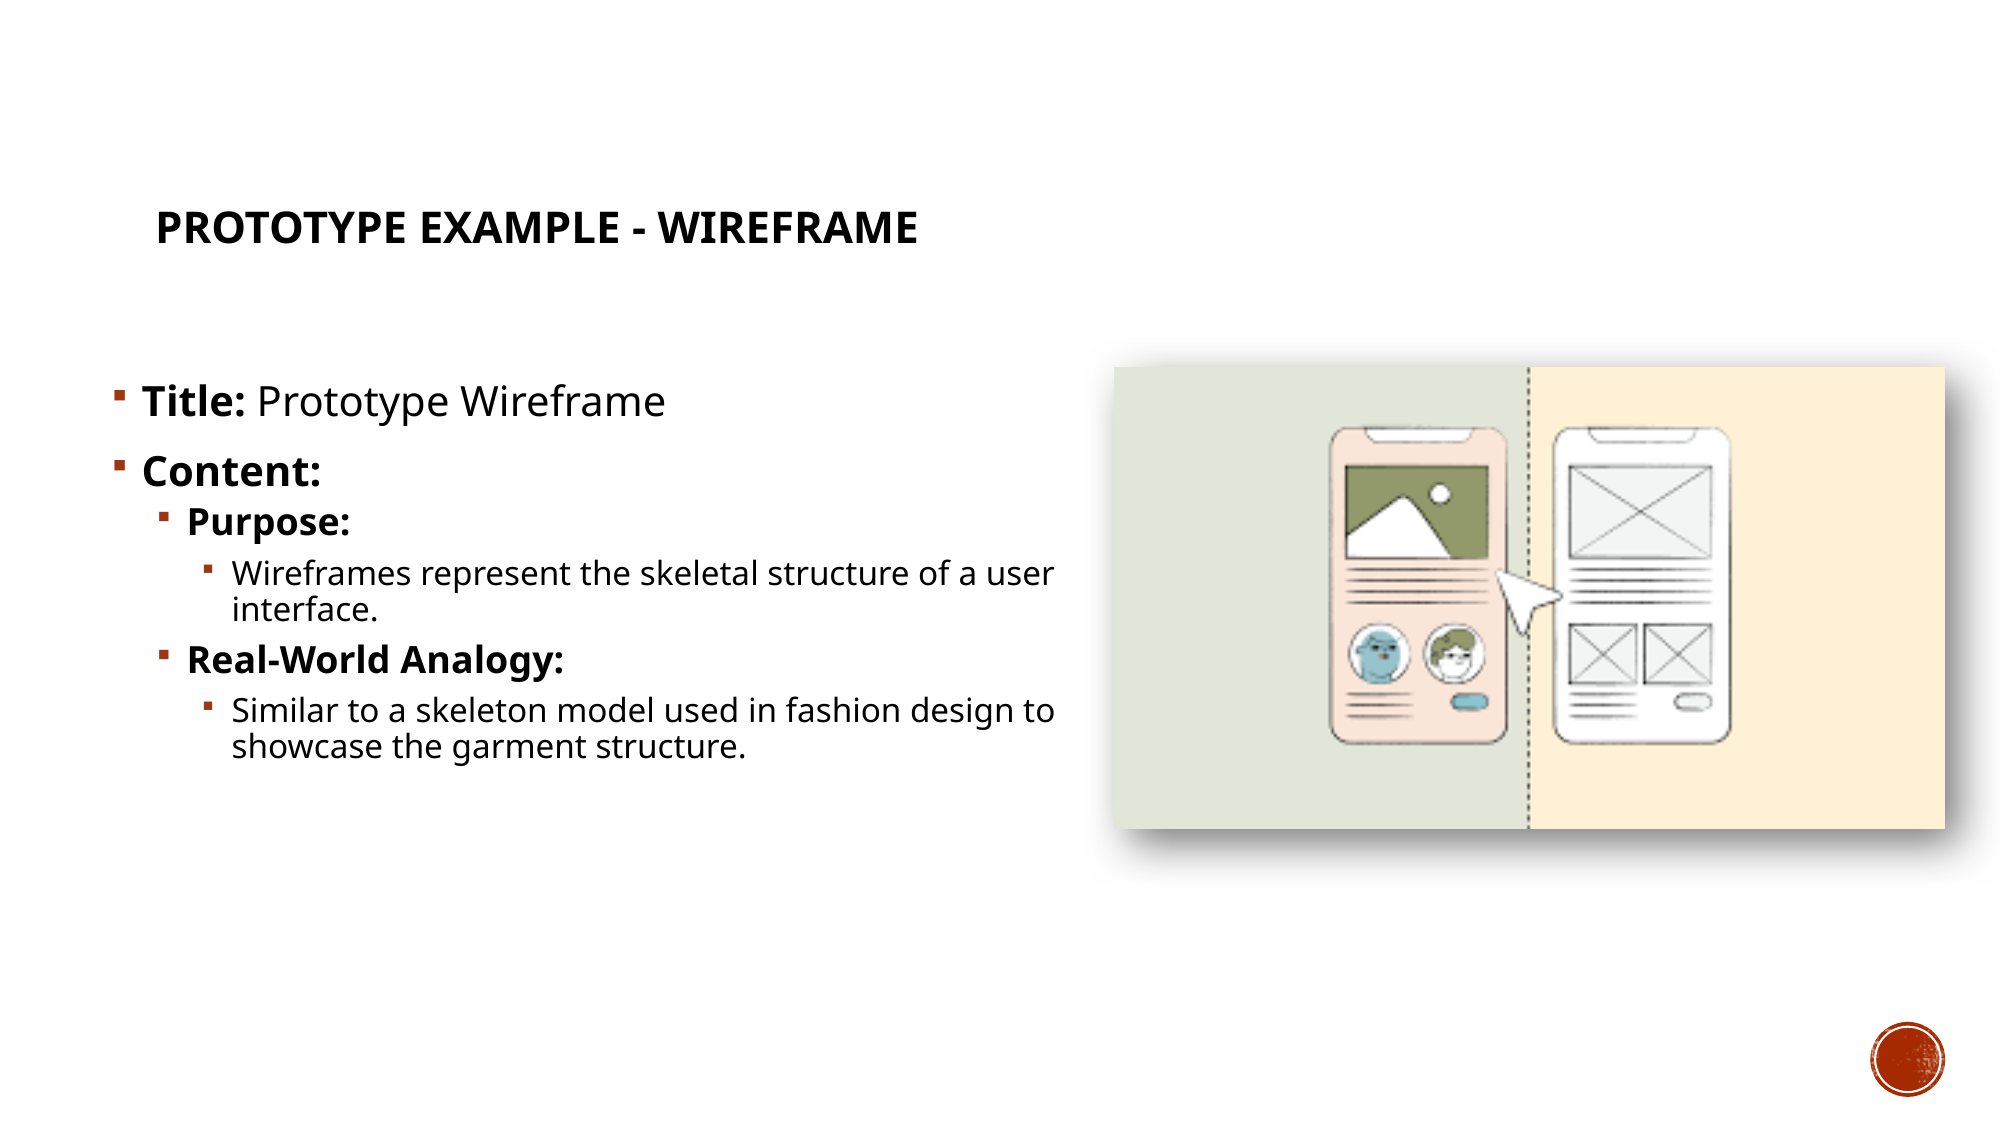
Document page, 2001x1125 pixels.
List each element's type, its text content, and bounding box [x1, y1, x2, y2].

title Prototype Example - Wireframe [139, 197, 1567, 314]
picture [1114, 367, 1945, 829]
list Title: Prototype Wireframe Content: Purpose: Wireframes represent the skeletal structure of a user interface. Real-World Analogy: Similar to a skeleton model used in fashion design to showcase the garment structure. [96, 372, 1152, 1038]
